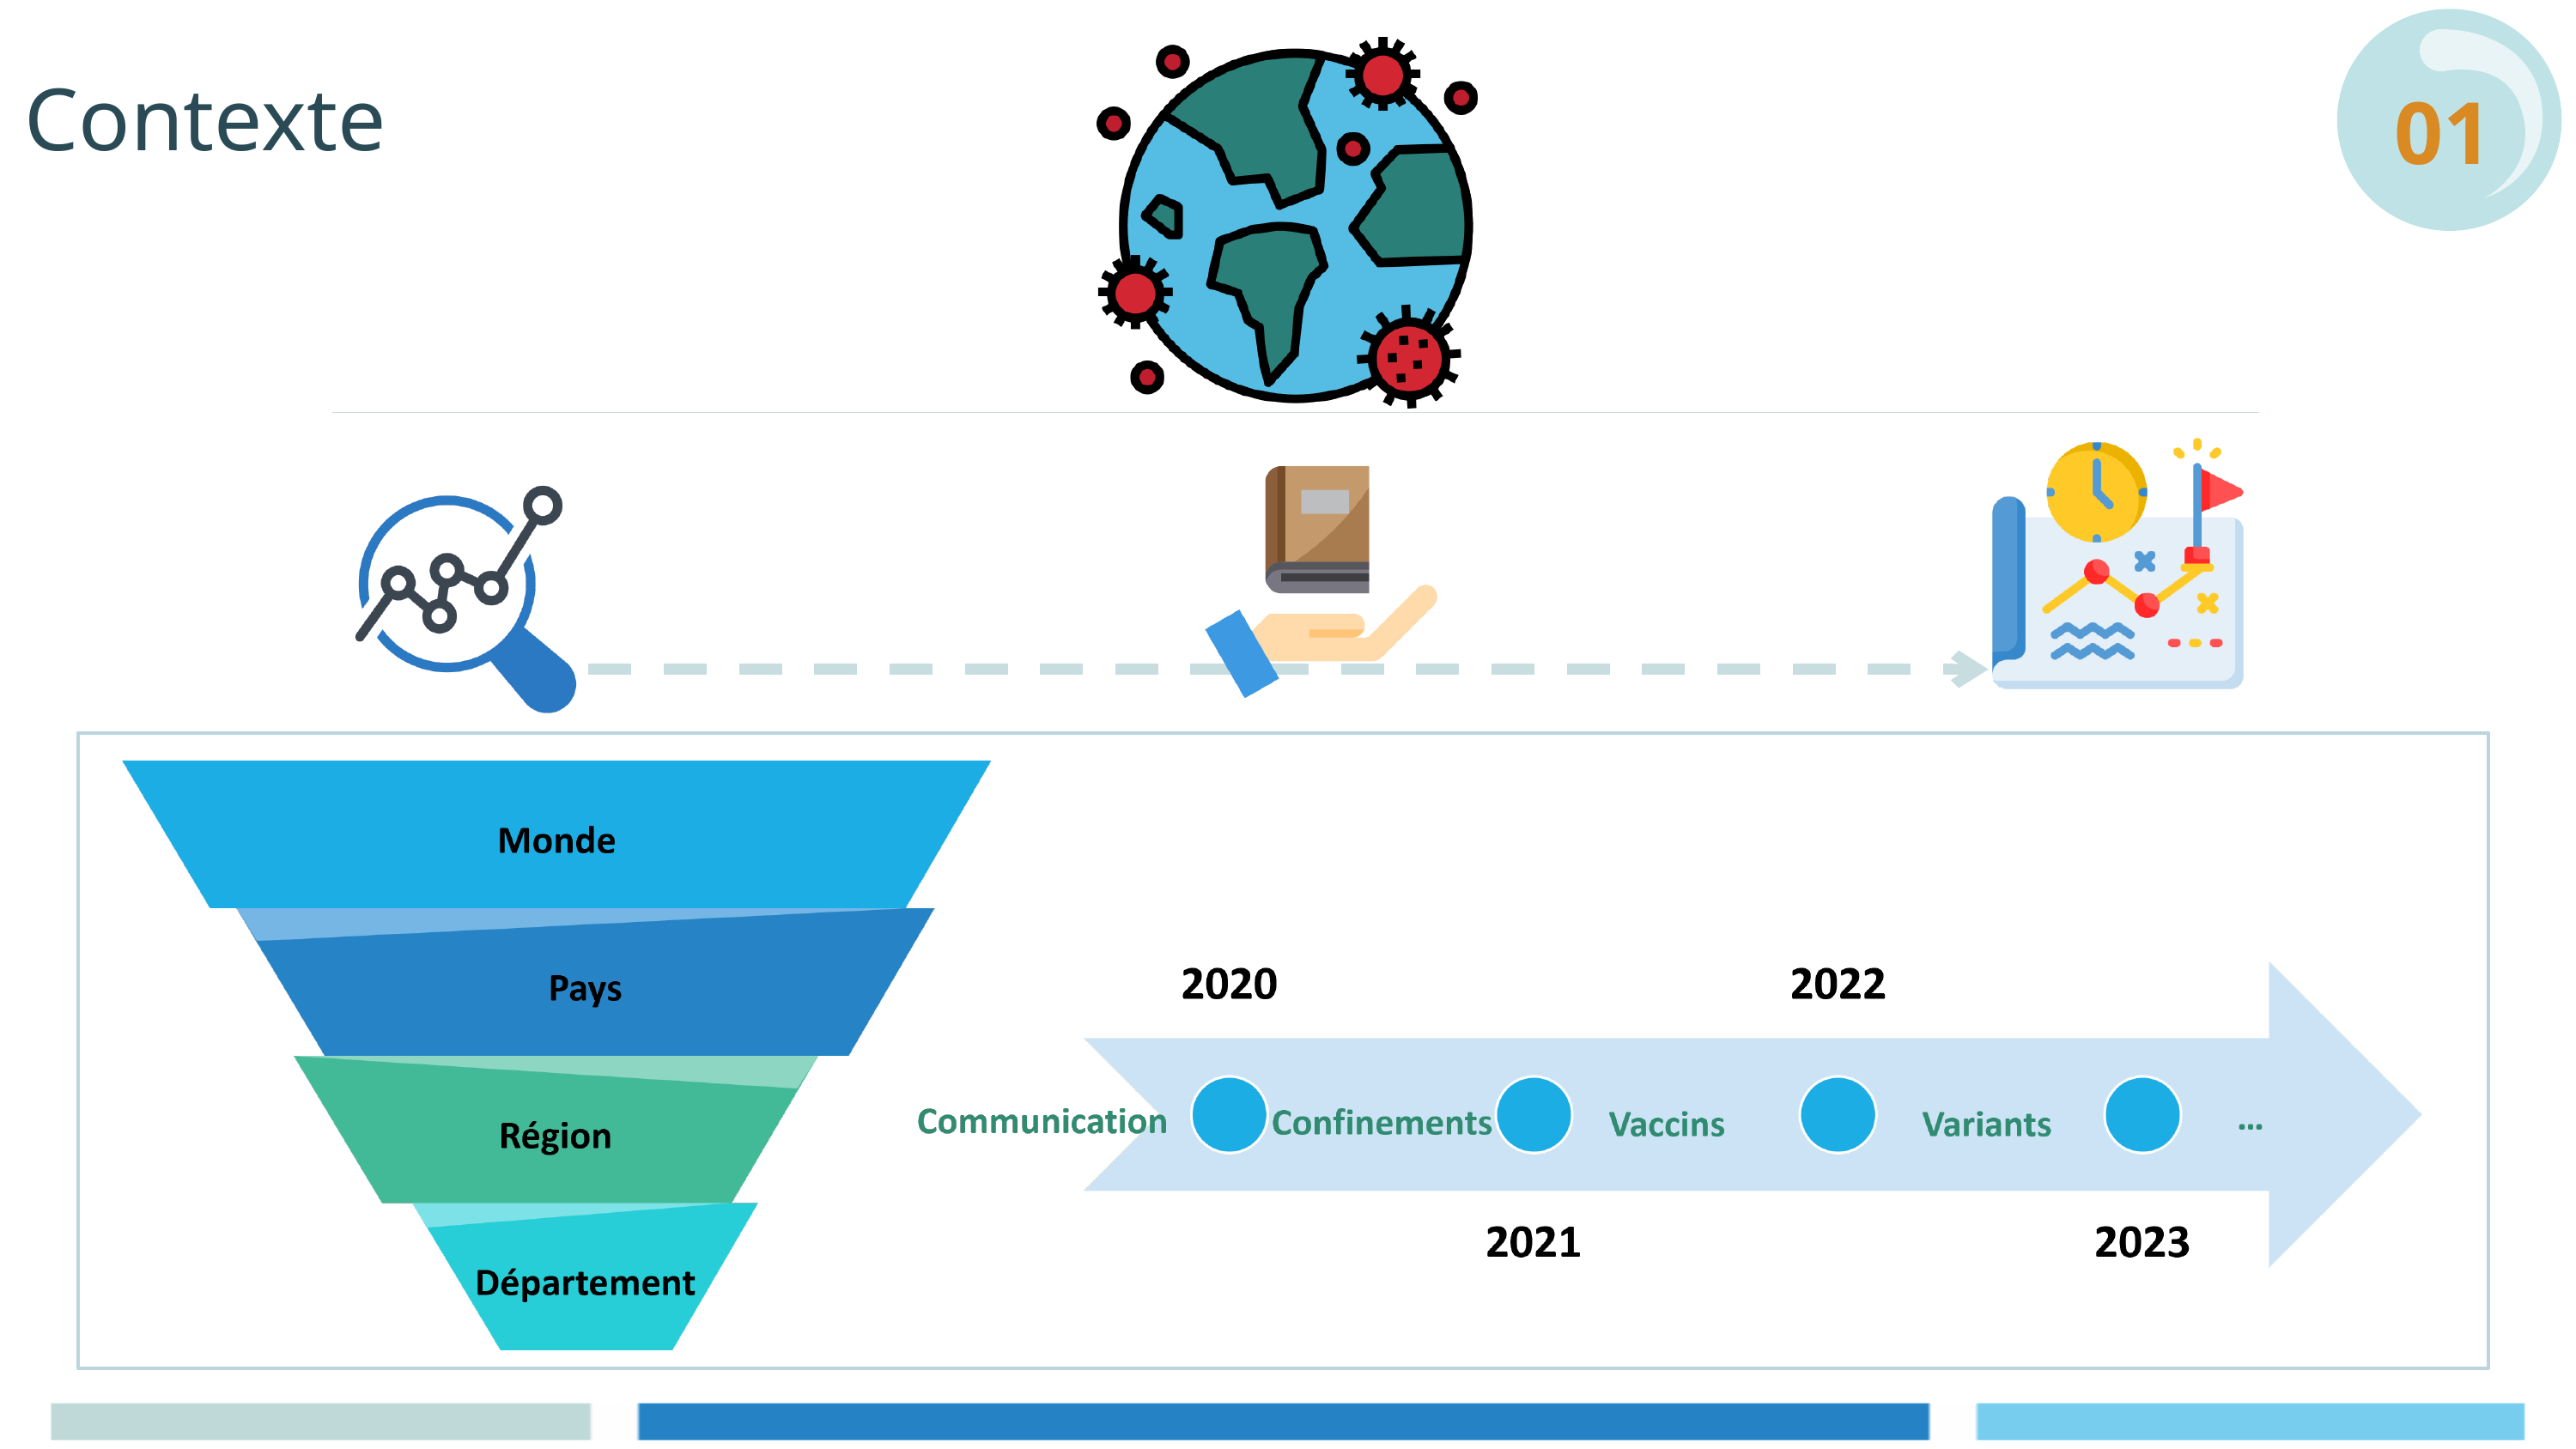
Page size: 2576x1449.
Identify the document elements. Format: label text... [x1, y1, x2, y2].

text_box Contexte [24, 12, 2318, 168]
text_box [2322, 9, 2576, 232]
text_box [76, 731, 894, 1370]
picture [1097, 31, 1479, 411]
picture [1984, 429, 2251, 697]
picture [331, 465, 600, 734]
picture [52, 413, 2533, 1449]
